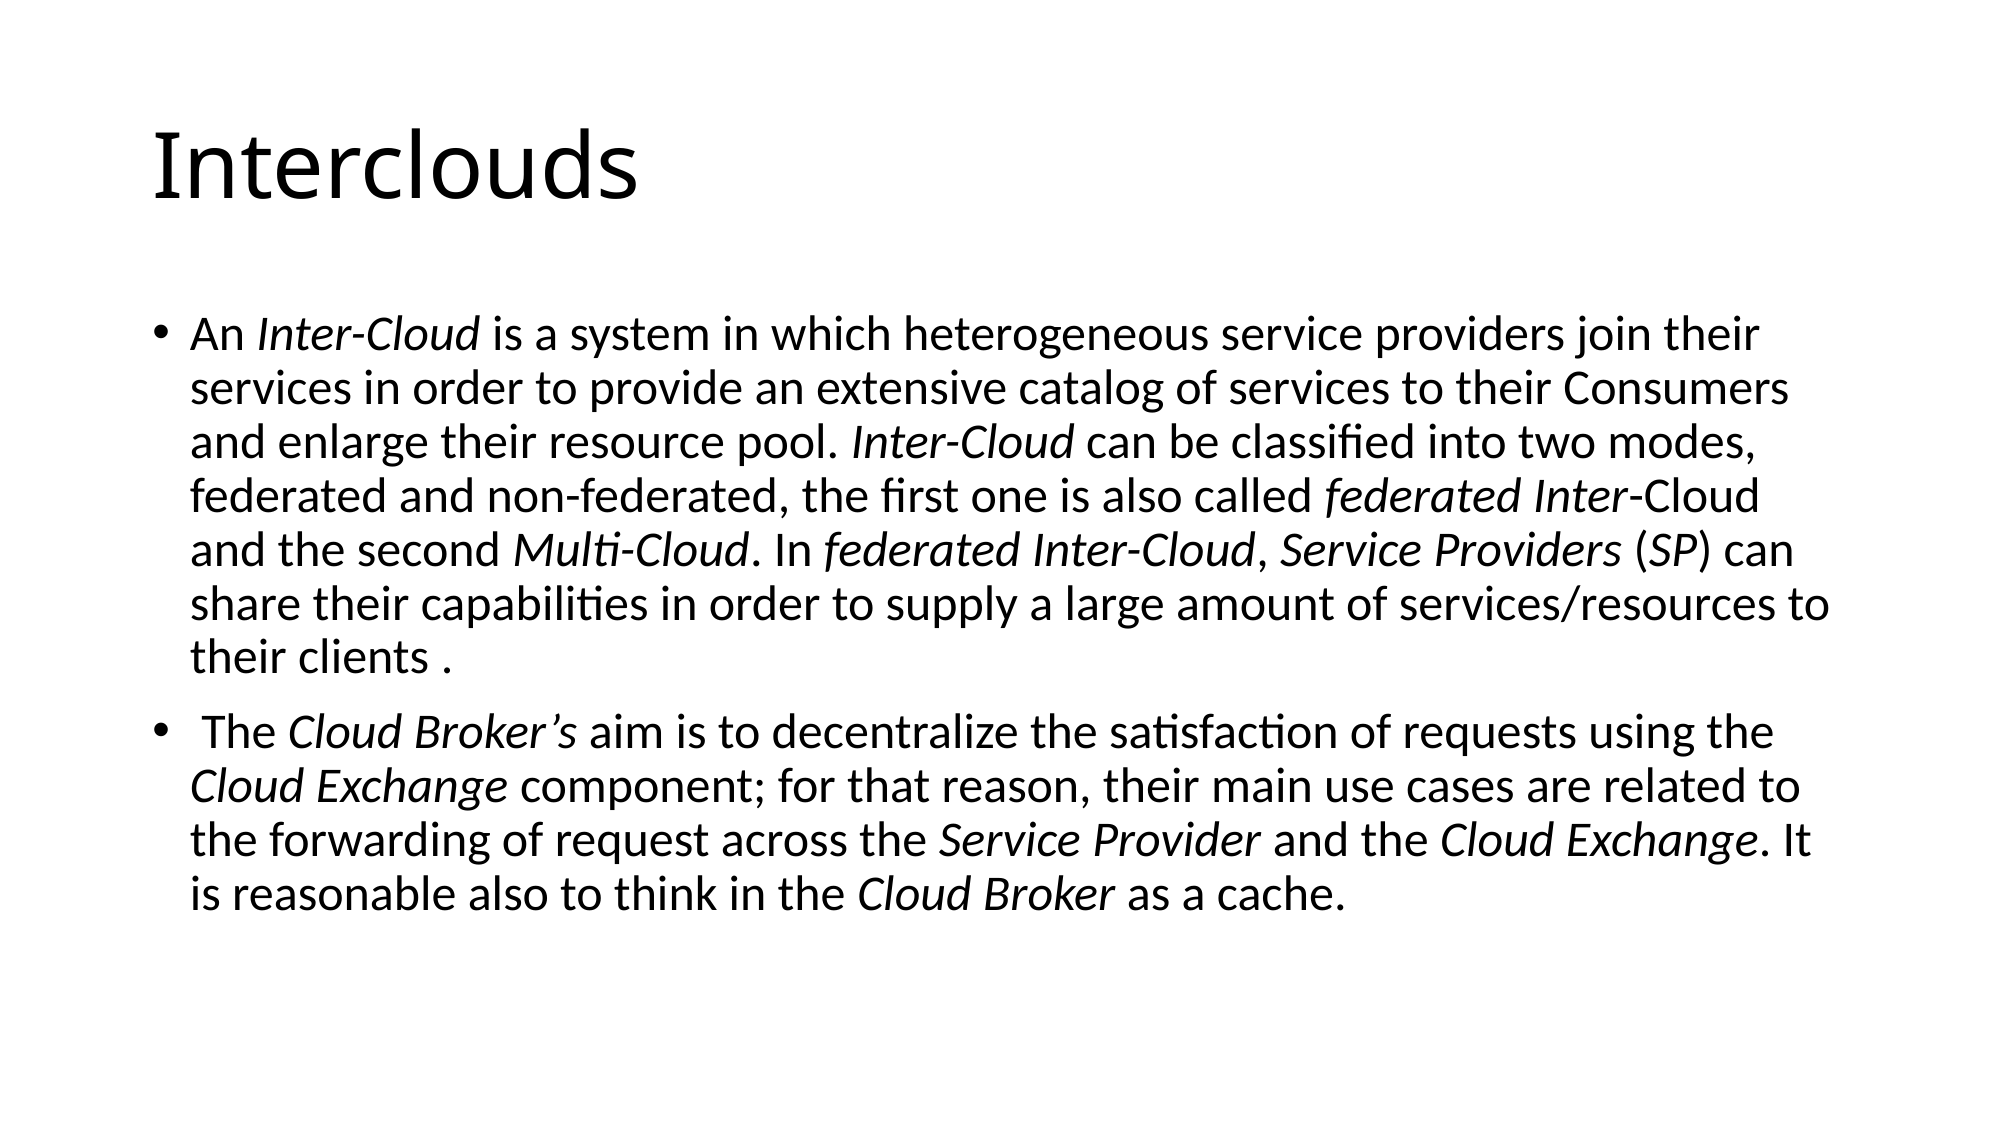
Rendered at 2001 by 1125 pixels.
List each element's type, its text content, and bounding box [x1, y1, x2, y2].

list An Inter-Cloud is a system in which heterogeneous service providers join their services in order to provide an extensive catalog of services to their Consumers and enlarge their resource pool. Inter-Cloud can be classified into two modes, federated and non-federated, the first one is also called federated Inter-Cloud and the second Multi-Cloud. In federated Inter-Cloud, Service Providers (SP) can share their capabilities in order to supply a large amount of services/resources to their clients . The Cloud Broker’s aim is to decentralize the satisfaction of requests using the Cloud Exchange component; for that reason, their main use cases are related to the forwarding of request across the Service Provider and the Cloud Exchange. It is reasonable also to think in the Cloud Broker as a cache. [137, 299, 1863, 1014]
title Interclouds [137, 59, 1863, 278]
